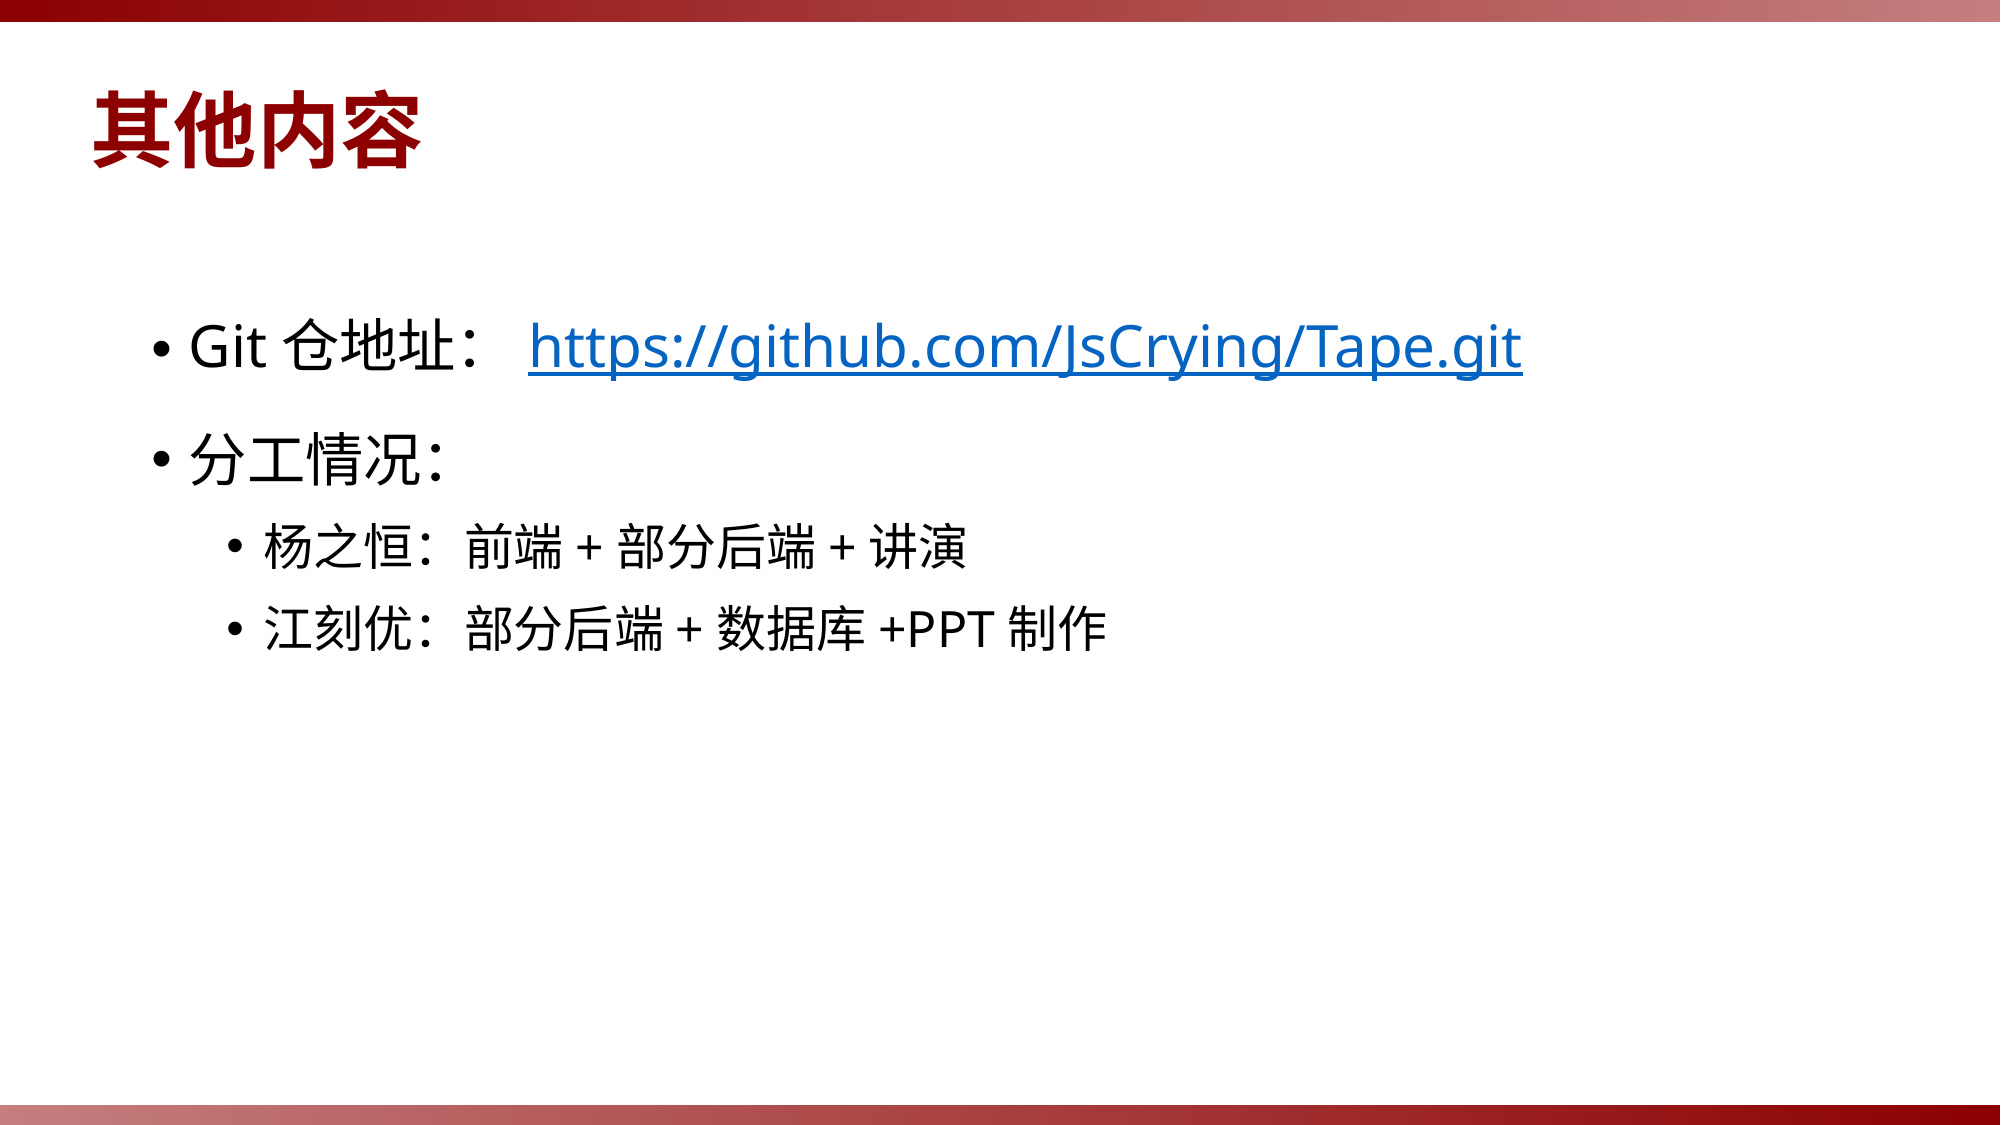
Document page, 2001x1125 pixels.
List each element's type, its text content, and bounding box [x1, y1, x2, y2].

text_box [0, 1105, 2000, 1125]
text_box [0, 0, 2000, 22]
text_box 其他内容 [75, 70, 439, 186]
list Git仓地址：https://github.com/JsCrying/Tape.git 分工情况： 杨之恒：前端+部分后端+讲演 江刻优：部分后端+数据库+PPT制作 [136, 285, 1862, 1000]
